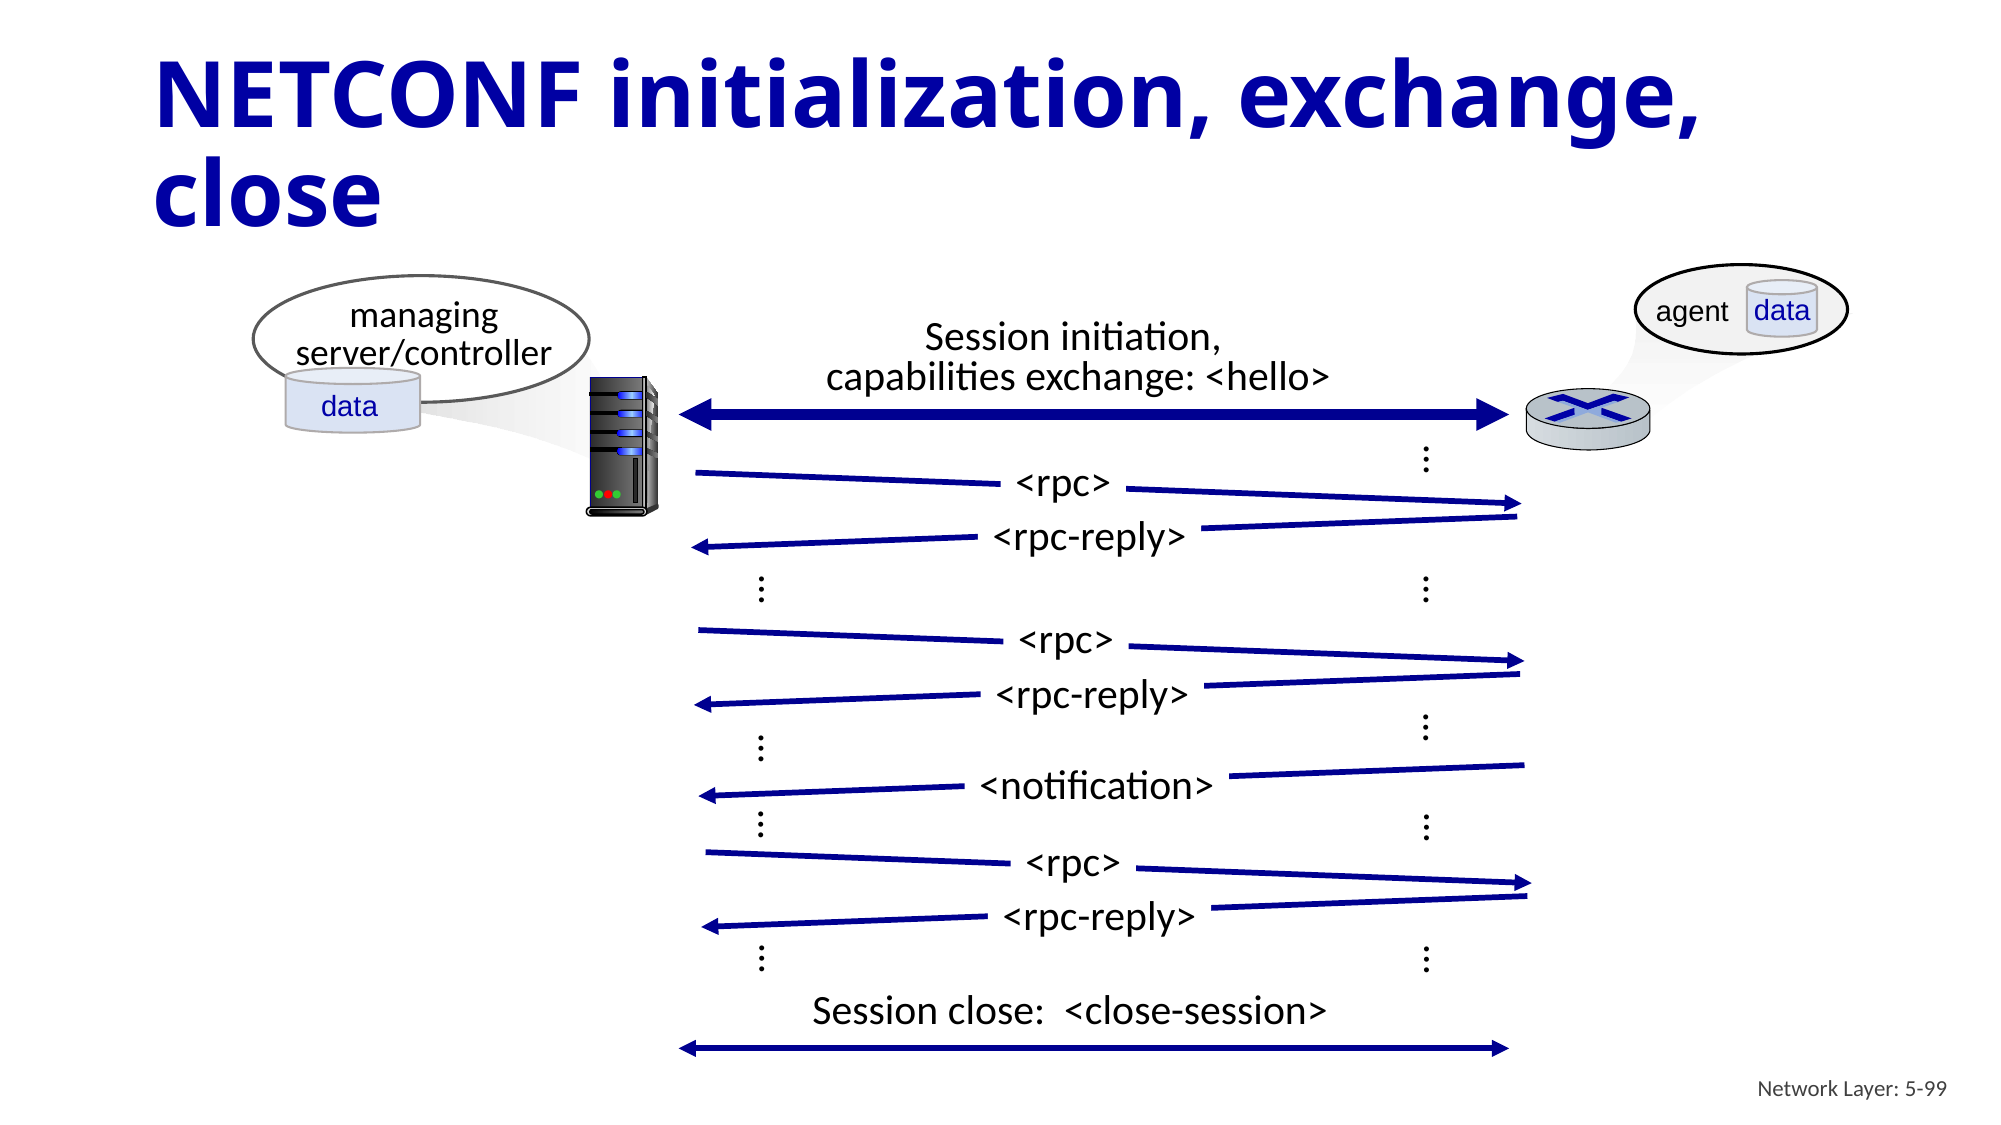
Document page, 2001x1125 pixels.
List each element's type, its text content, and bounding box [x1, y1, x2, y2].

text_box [678, 311, 1510, 415]
title NETCONF initialization, exchange, close [137, 74, 1863, 221]
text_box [678, 984, 1510, 1049]
slide_number Network Layer: 5-99 [1512, 1056, 1963, 1117]
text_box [1587, 264, 1853, 446]
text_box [1526, 388, 1650, 450]
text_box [691, 430, 1532, 990]
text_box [586, 377, 659, 516]
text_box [253, 275, 653, 485]
